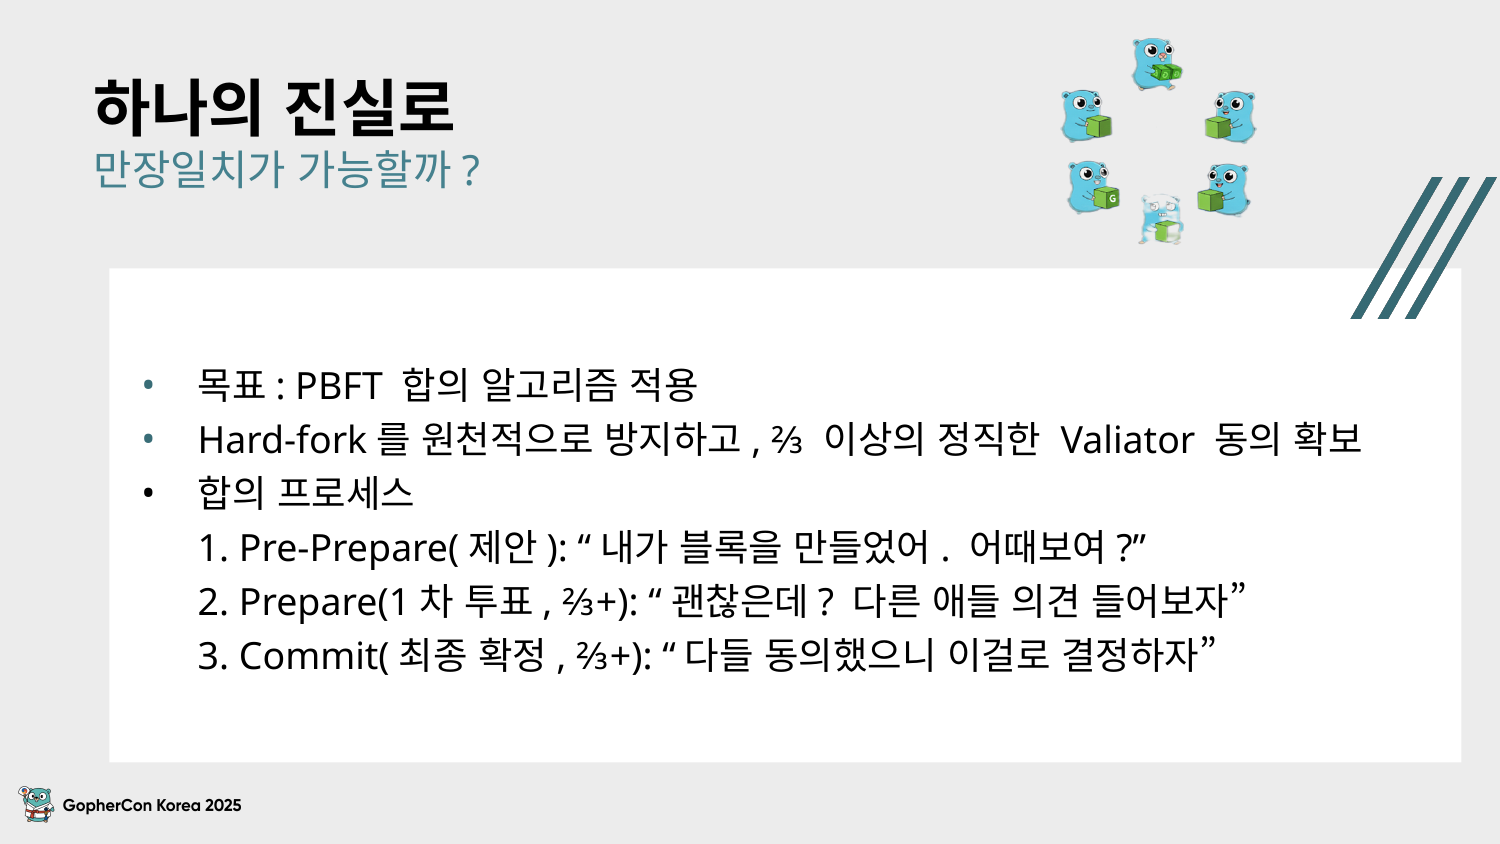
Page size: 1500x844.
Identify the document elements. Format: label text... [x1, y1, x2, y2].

picture [1349, 177, 1497, 319]
picture [1051, 31, 1271, 253]
list 목표: PBFT 합의 알고리즘 적용 Hard-fork를 원천적으로 방지하고, ⅔ 이상의 정직한 Valiator 동의 확보 합의 프로세스 1. Pre-Prepare(제안): “내가 블록을 만들었어. 어때보여?” 2. Prepare(1차 투표, ⅔+): “괜찮은데? 다른 애들 의견 들어보자” 3. Commit(최종 확정, ⅔+): “다들 동의했으니 이걸로 결정하자” [111, 268, 1461, 762]
picture [15, 780, 241, 826]
title 하나의 진실로 만장일치가 가능할까? [93, 68, 981, 216]
